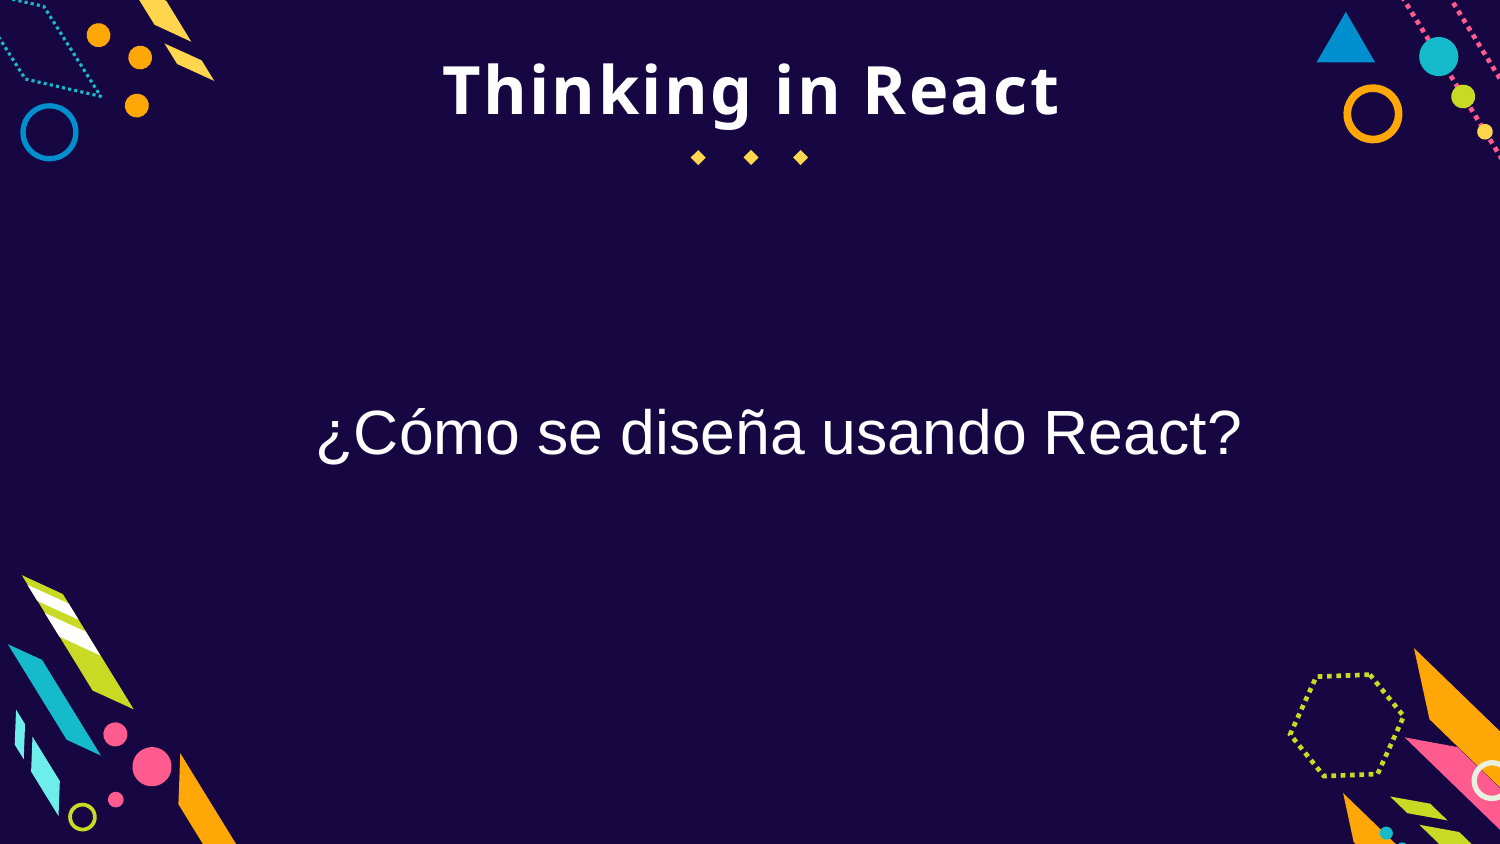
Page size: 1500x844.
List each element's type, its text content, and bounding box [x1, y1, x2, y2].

text_box ¿Cómo se diseña usando React? [231, 369, 1271, 475]
text_box Thinking in React [434, 40, 1068, 136]
text_box [690, 150, 706, 166]
text_box [743, 149, 759, 166]
text_box [793, 150, 809, 166]
